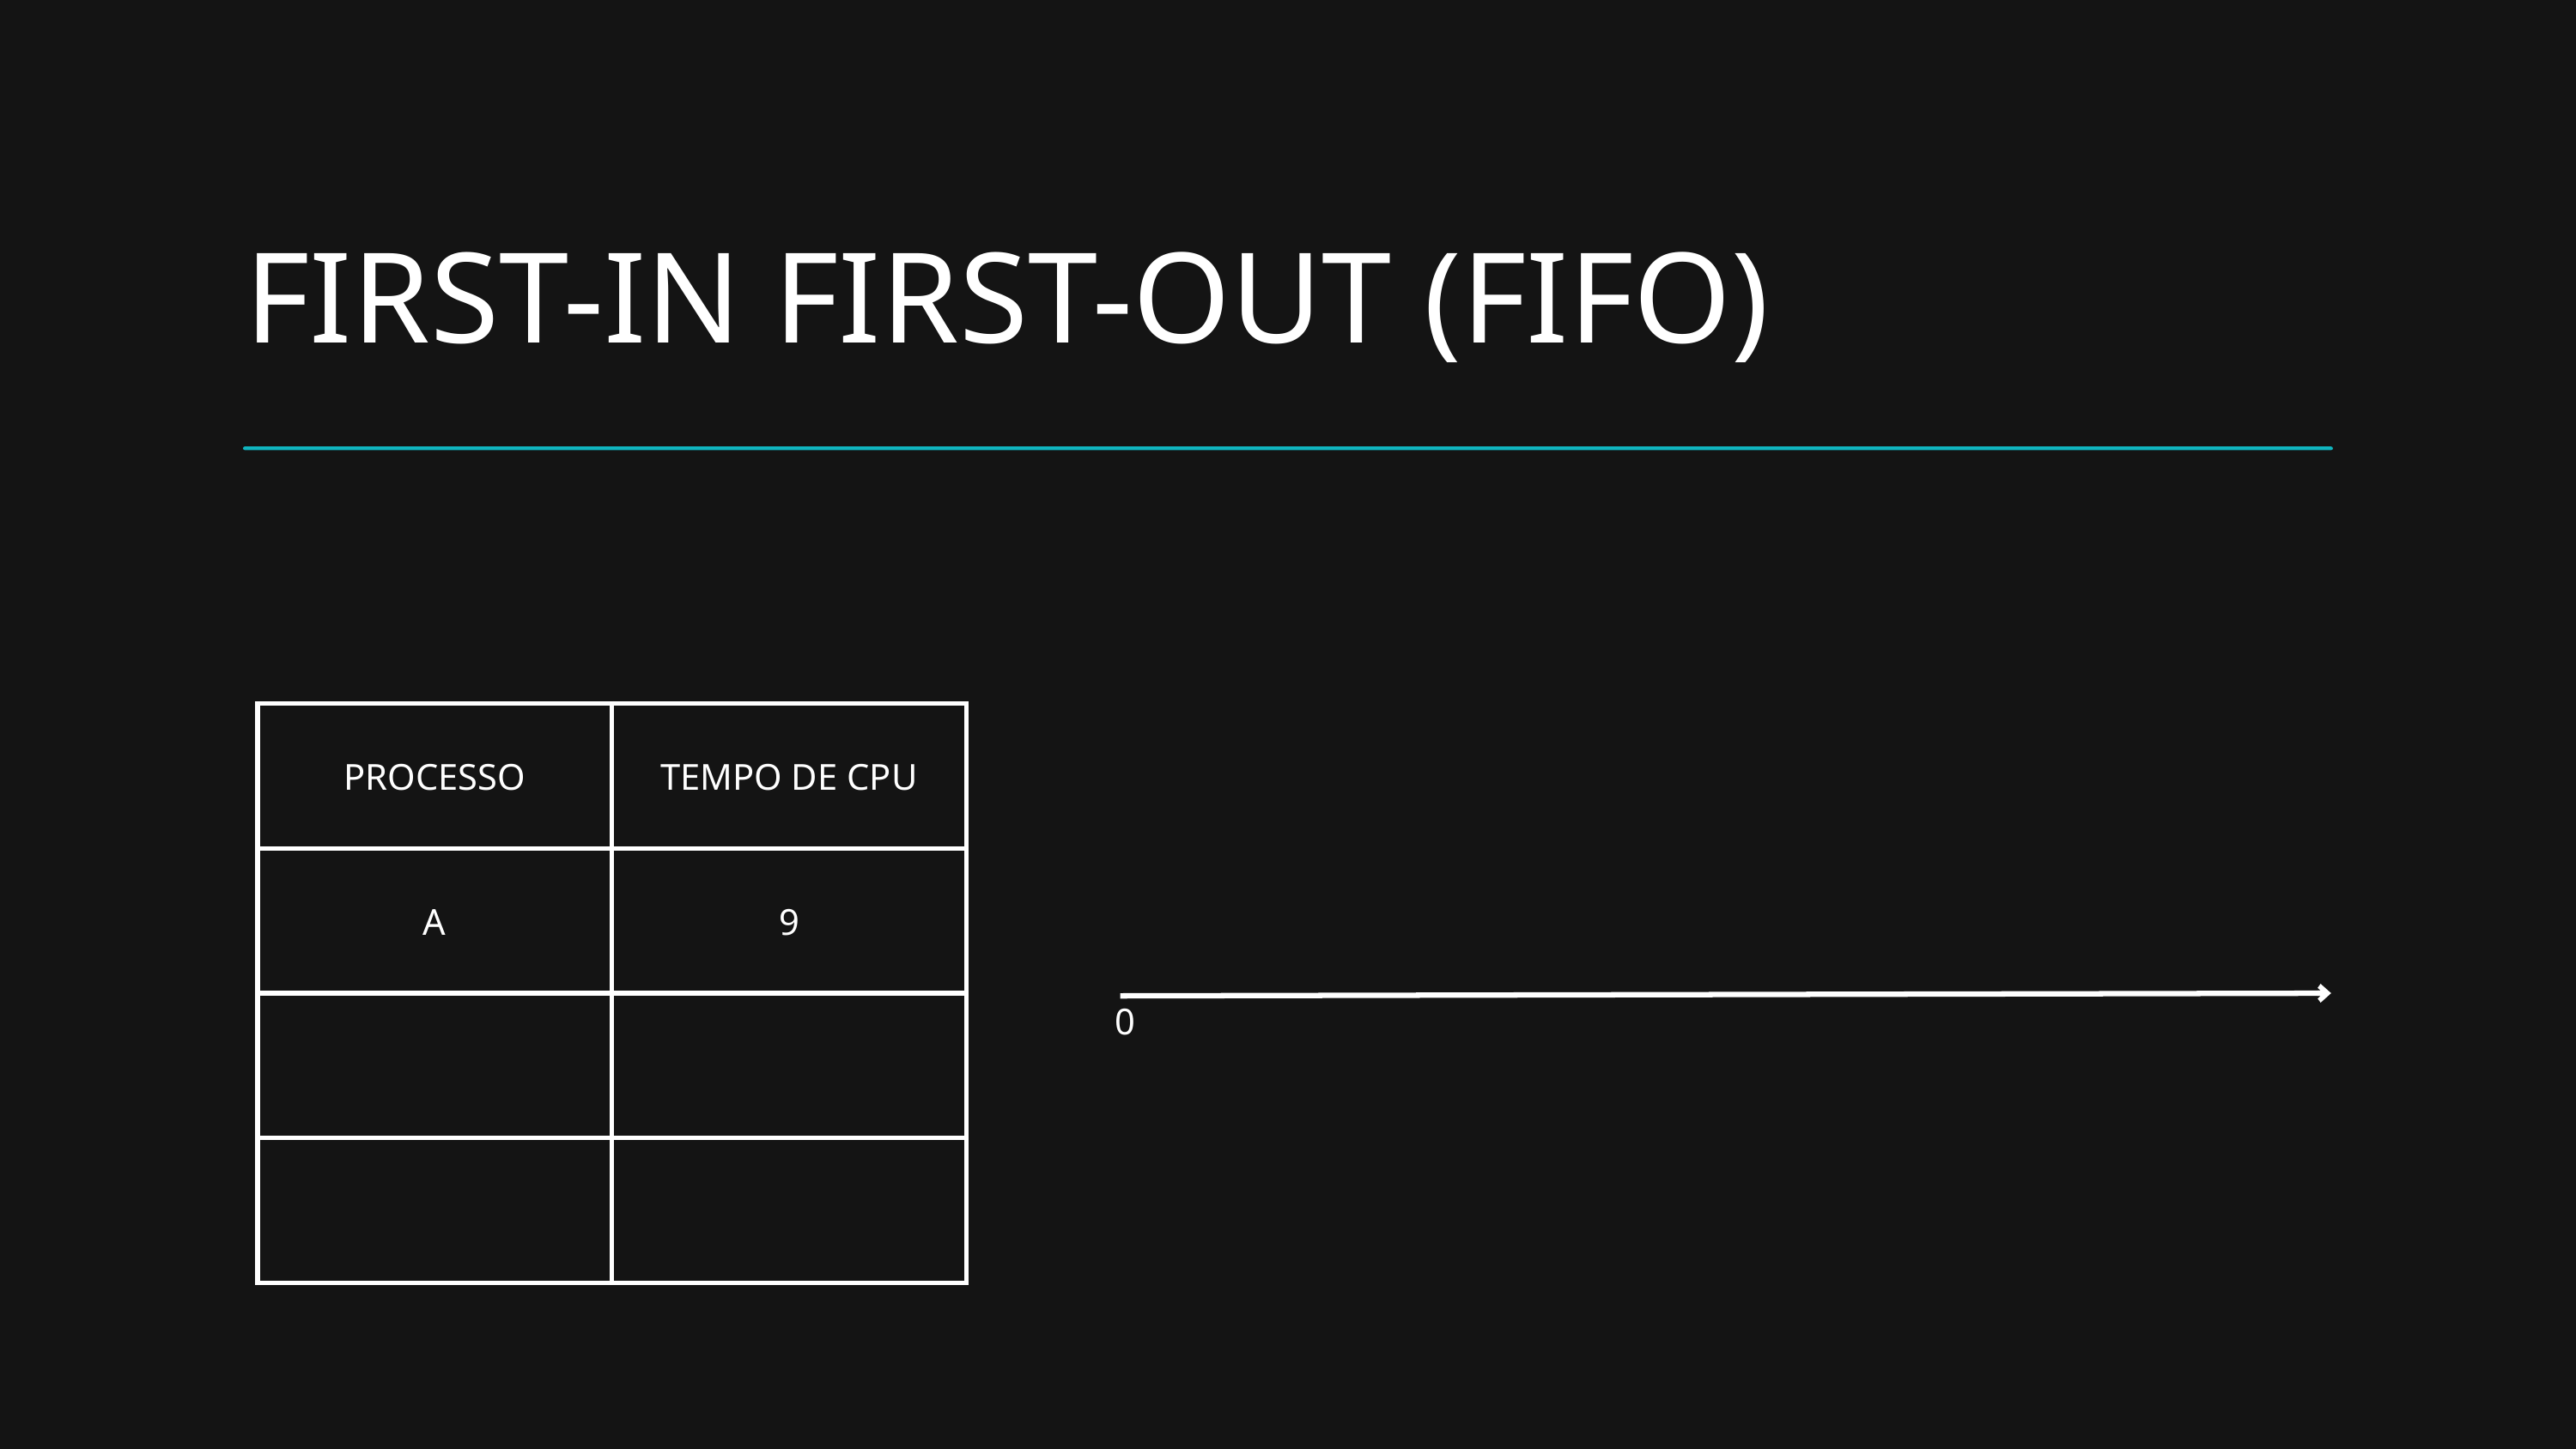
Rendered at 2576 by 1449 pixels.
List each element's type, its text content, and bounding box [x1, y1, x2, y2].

table_header PROCESSO [260, 706, 610, 846]
table_cell [260, 996, 610, 1136]
table_header TEMPO DE CPU [614, 706, 964, 846]
text_box [1136, 986, 2331, 1000]
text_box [244, 219, 2331, 630]
table_cell [260, 1140, 610, 1281]
text_box 0 [1115, 991, 1136, 1042]
table_cell A [260, 851, 610, 991]
table_cell [614, 996, 964, 1136]
table_cell 9 [614, 851, 964, 991]
table_cell [614, 1140, 964, 1281]
